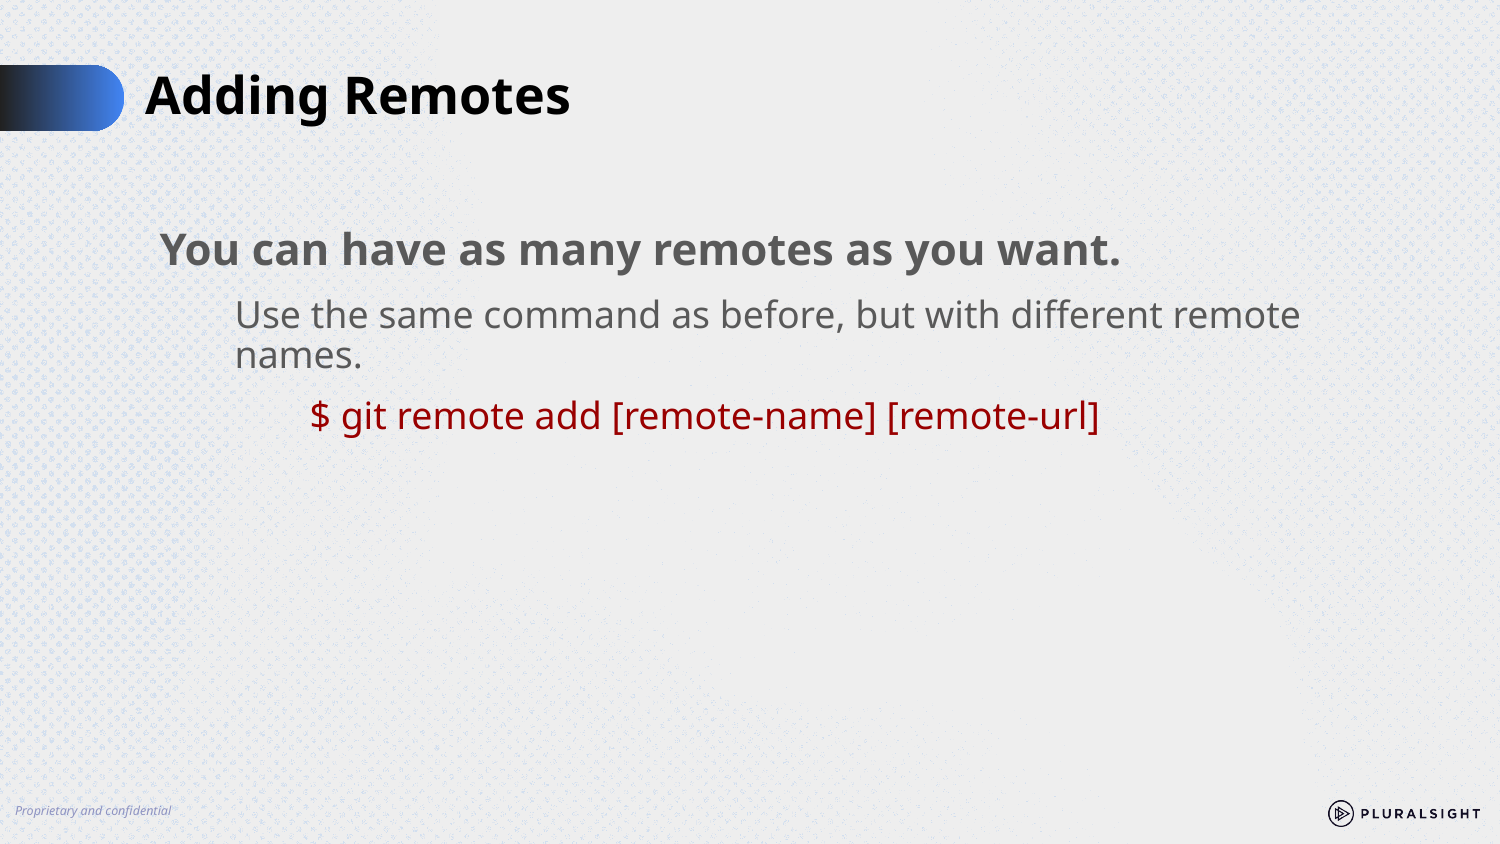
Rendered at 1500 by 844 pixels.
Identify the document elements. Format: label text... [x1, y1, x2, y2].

picture [0, 0, 1500, 844]
list You can have as many remotes as you want. Use the same command as before, but with different remote names. $ git remote add [remote-name] [remote-url] [144, 220, 1341, 733]
title Adding Remotes [130, 55, 1425, 141]
